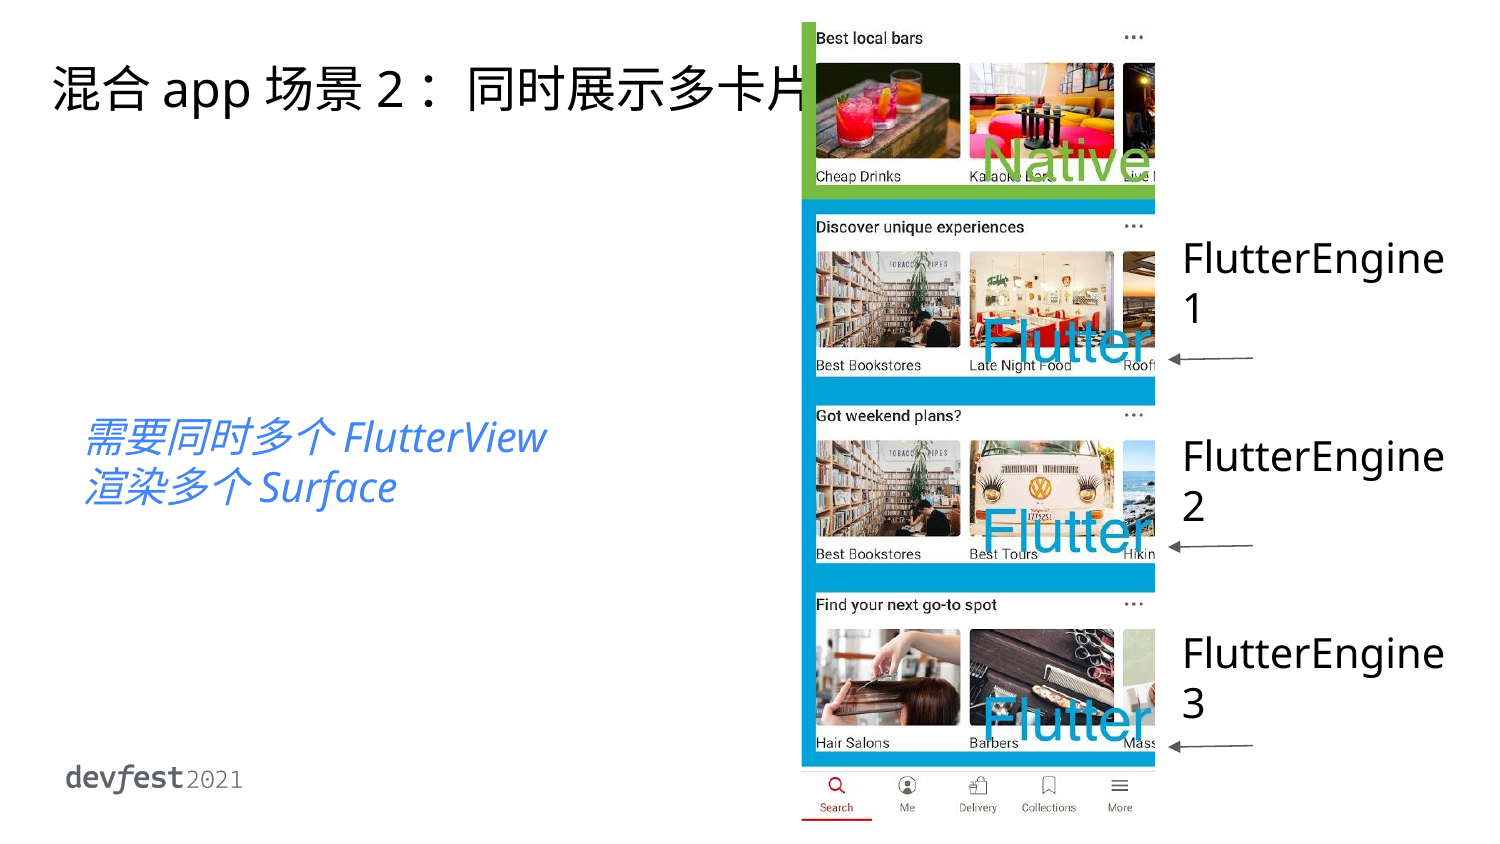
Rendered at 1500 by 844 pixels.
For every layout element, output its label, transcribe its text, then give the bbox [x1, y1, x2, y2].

picture [801, 22, 1156, 200]
picture [65, 761, 243, 797]
picture [816, 592, 1156, 753]
title FlutterEngine 1 [1166, 281, 1471, 347]
picture [801, 767, 1156, 821]
title FlutterEngine 3 [1166, 677, 1481, 743]
title 混合app场景2：同时展示多卡片 [35, 8, 1082, 133]
title FlutterEngine 2 [1166, 479, 1481, 545]
title 需要同时多个FlutterView 渲染多个Surface [67, 256, 796, 527]
picture [816, 404, 1156, 563]
picture [816, 213, 1156, 378]
